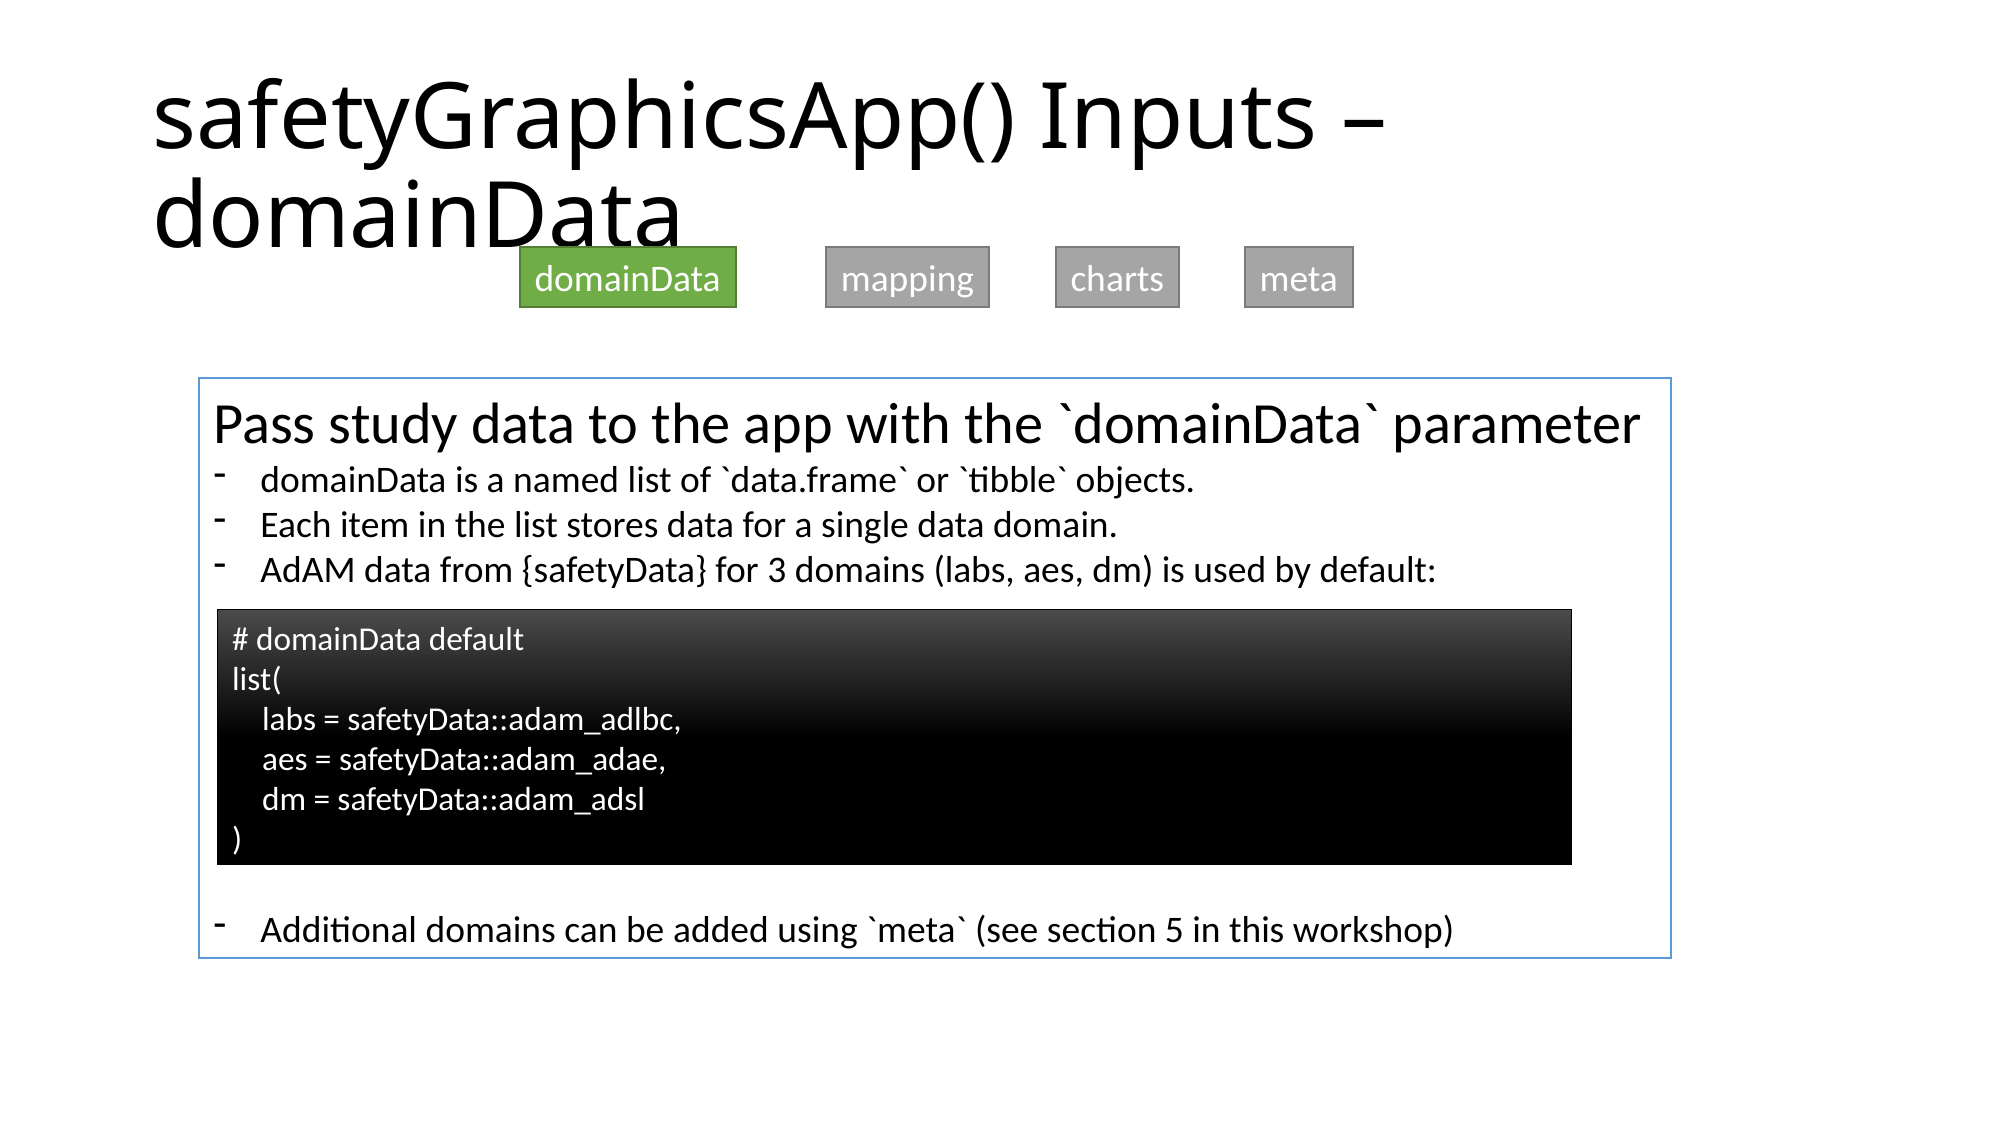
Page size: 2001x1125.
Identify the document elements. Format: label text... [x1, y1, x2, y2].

text_box meta [1244, 246, 1354, 308]
text_box domainData [519, 246, 737, 308]
text_box charts [1055, 246, 1180, 308]
title safetyGraphicsApp() Inputs – domainData [137, 59, 1863, 278]
text_box mapping [825, 246, 990, 308]
text_box # domainData default list( labs = safetyData::adam_adlbc, aes = safetyData::adam_adae, dm = safetyData::adam_adsl ) [217, 609, 1572, 865]
text_box Pass study data to the app with the `domainData` parameter domainData is a named list of `data.frame` or `tibble` objects. Each item in the list stores data for a single data domain. AdAM data from {safetyData} for 3 domains (labs, aes, dm) is used by default: Additional domains can be added using `meta` (see section 5 in this workshop) [198, 377, 1672, 959]
